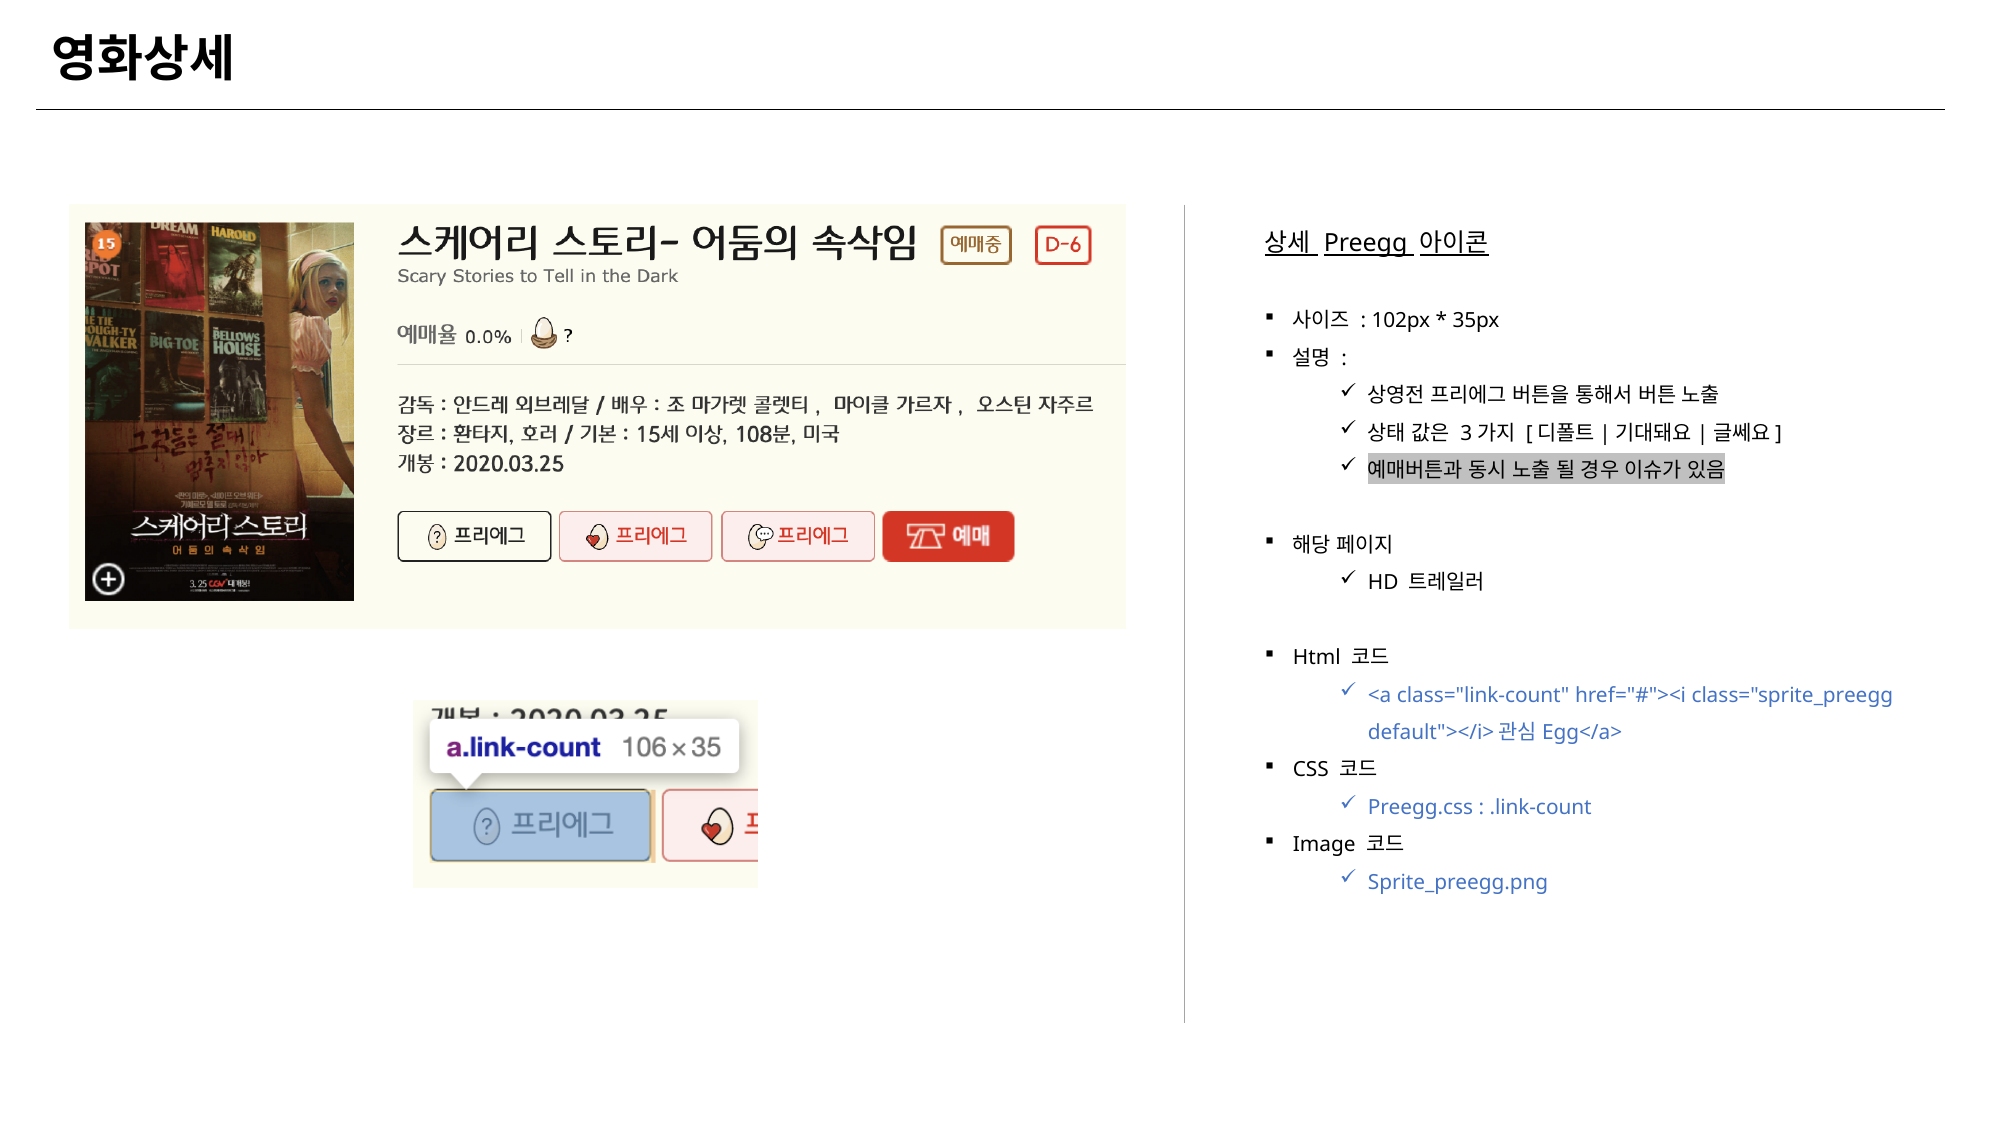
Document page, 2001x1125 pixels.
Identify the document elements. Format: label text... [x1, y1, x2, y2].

text_box 상세 Preegg 아이콘 사이즈 : 102px * 35px 설명 : 상영전 프리에그 버튼을 통해서 버튼 노출 상태 값은 3가지 [디폴트|기대돼요|글쎄요] 예매버튼과 동시 노출 될 경우 이슈가 있음 해당 페이지 HD 트레일러 Html 코드 <a class="link-count" href="#"><i class="sprite_preegg default"></i>관심Egg</a> CSS 코드 Preegg.css : .link-count Image 코드 Sprite_preegg.png [1249, 204, 1946, 939]
picture [69, 204, 1126, 629]
text_box 영화상세 [36, 18, 1512, 94]
picture [413, 700, 758, 888]
